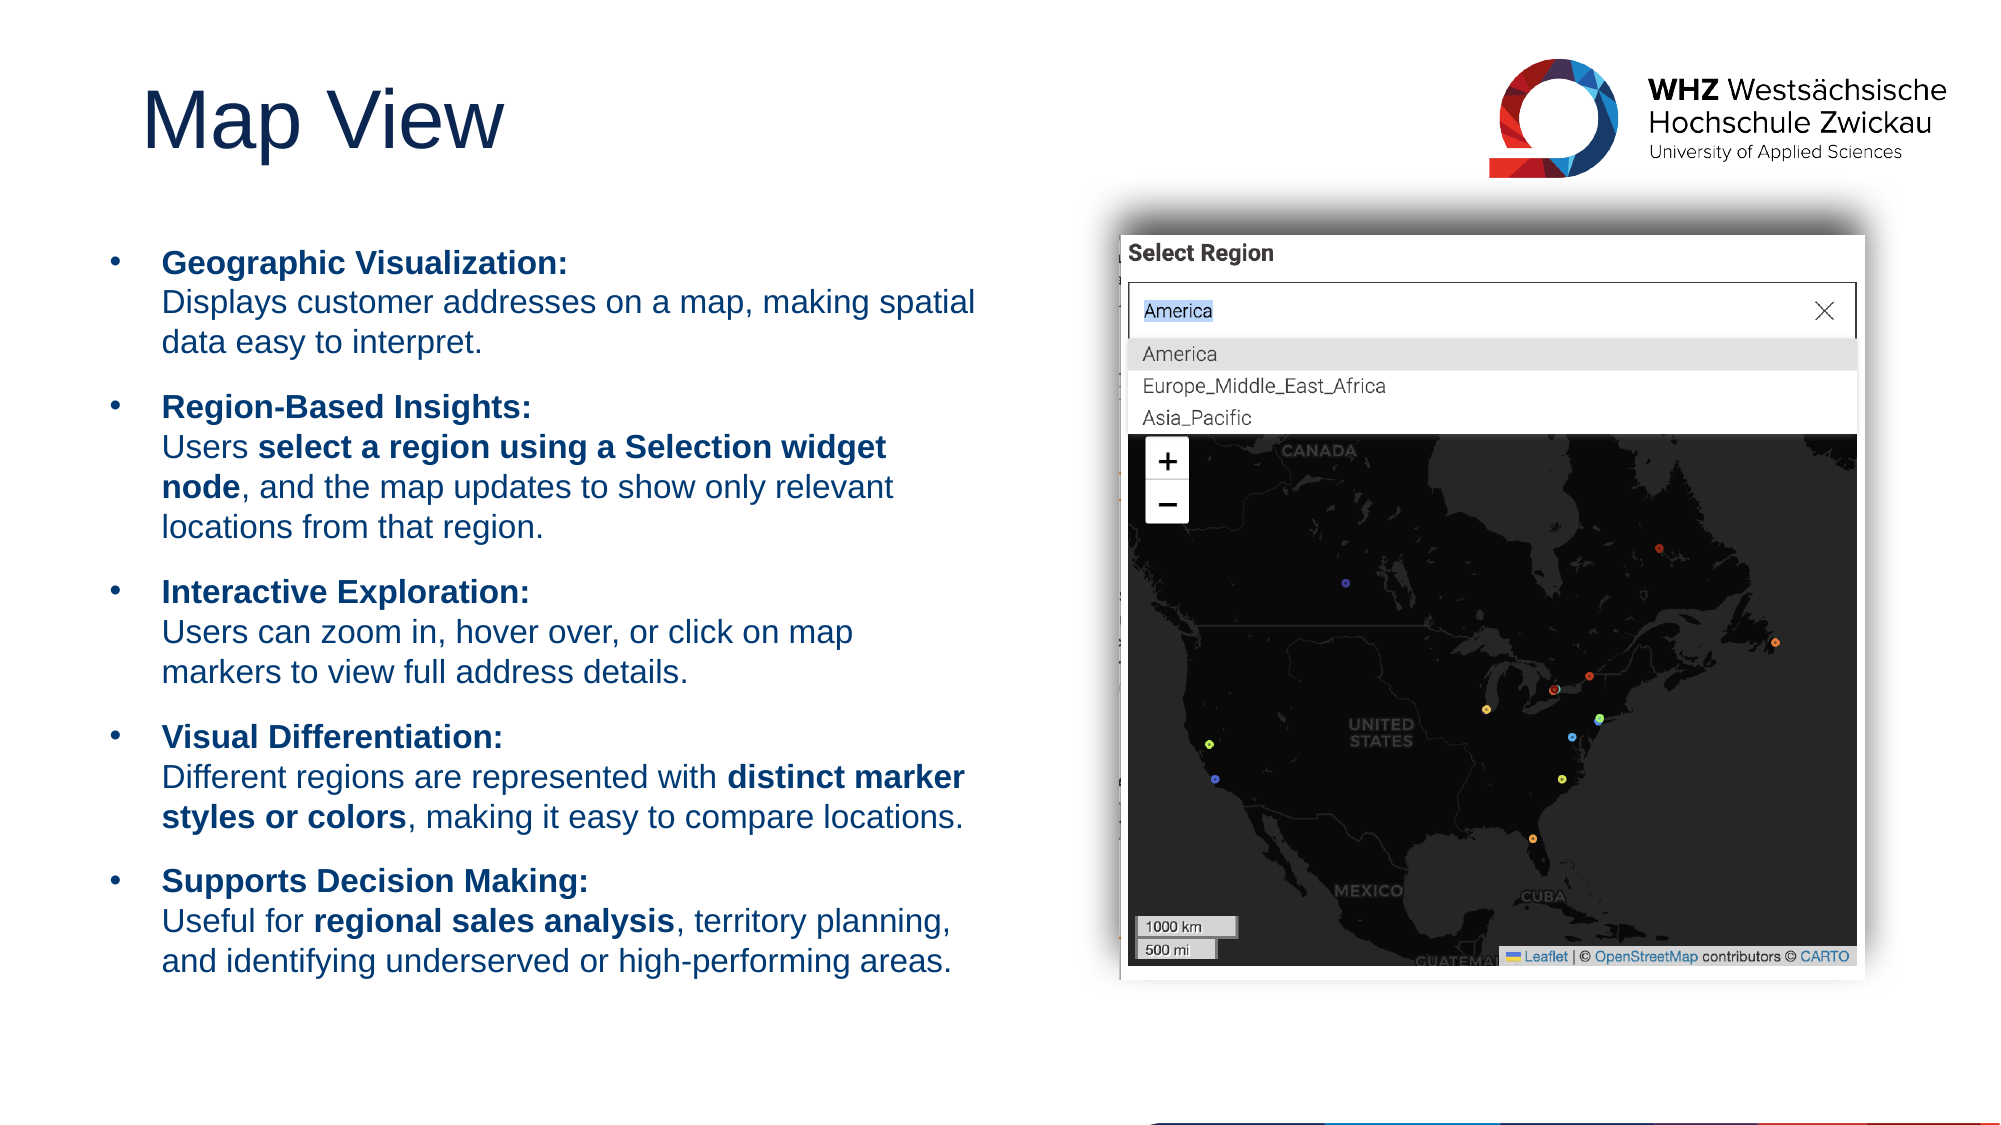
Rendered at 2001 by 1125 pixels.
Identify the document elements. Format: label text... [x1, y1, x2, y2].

text_box Map View [141, 65, 968, 172]
text_box [1114, 854, 2000, 1124]
list Geographic Visualization: Displays customer addresses on a map, making spatial data easy to interpret. Region-Based Insights: Users select a region using a Selection widget node, and the map updates to show only relevant locations from that region. Interactive Exploration: Users can zoom in, hover over, or click on map markers to view full address details. Visual Differentiation: Different regions are represented with distinct marker styles or colors, making it easy to compare locations. Supports Decision Making: Useful for regional sales analysis, territory planning, and identifying underserved or high-performing areas. [86, 240, 982, 975]
picture [1119, 0, 2000, 980]
